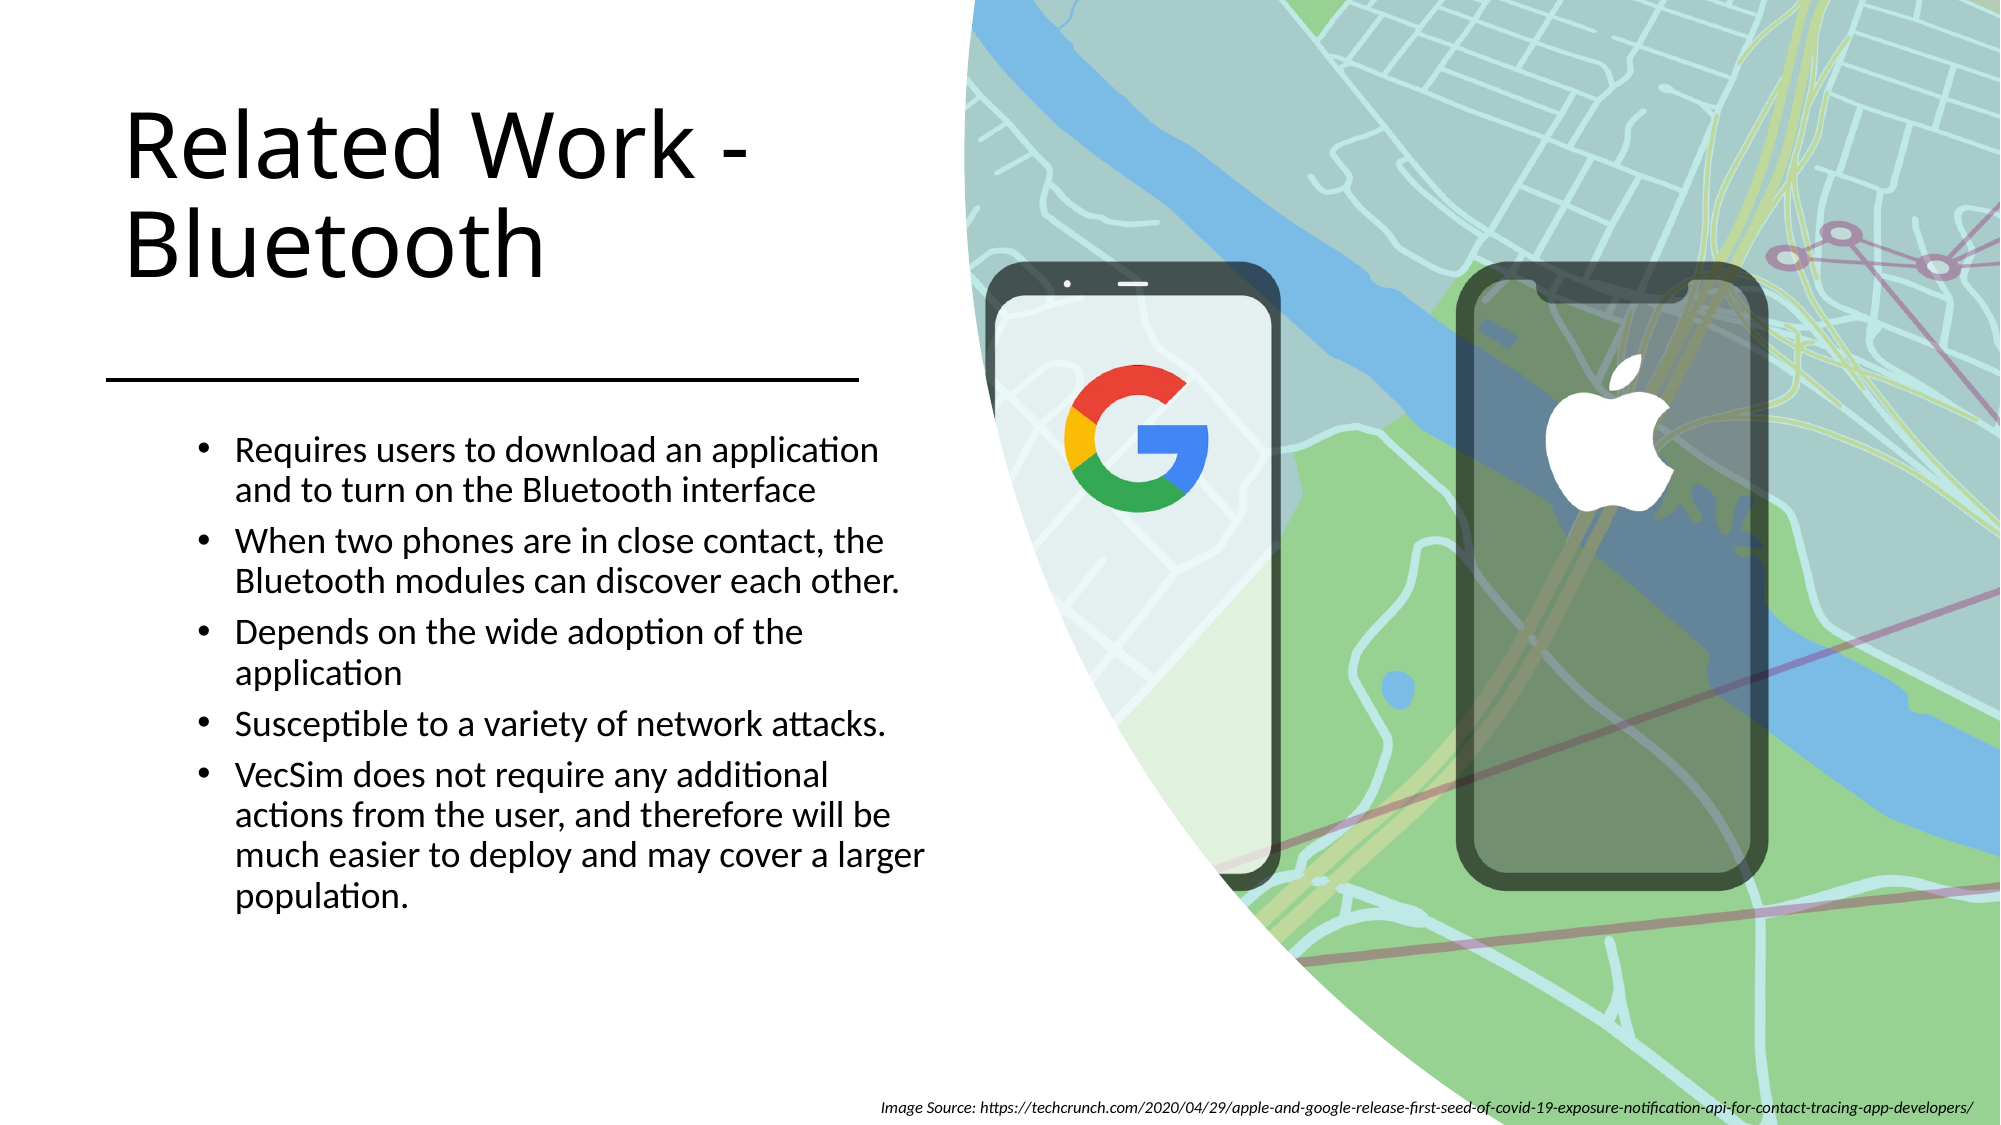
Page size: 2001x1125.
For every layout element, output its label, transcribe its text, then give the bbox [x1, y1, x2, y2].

title Related Work - Bluetooth [107, 59, 948, 338]
text_box Image Source: https://techcrunch.com/2020/04/29/apple-and-google-release-first-seed-of-covid-19-exposure-notification-api-for-contact-tracing-app-developers/ [866, 1089, 964, 1125]
list Requires users to download an application and to turn on the Bluetooth interface When two phones are in close contact, the Bluetooth modules can discover each other. Depends on the wide adoption of the application Susceptible to a variety of network attacks. VecSim does not require any additional actions from the user, and therefore will be much easier to deploy and may cover a larger population. [107, 422, 948, 991]
picture [964, 0, 2000, 1125]
